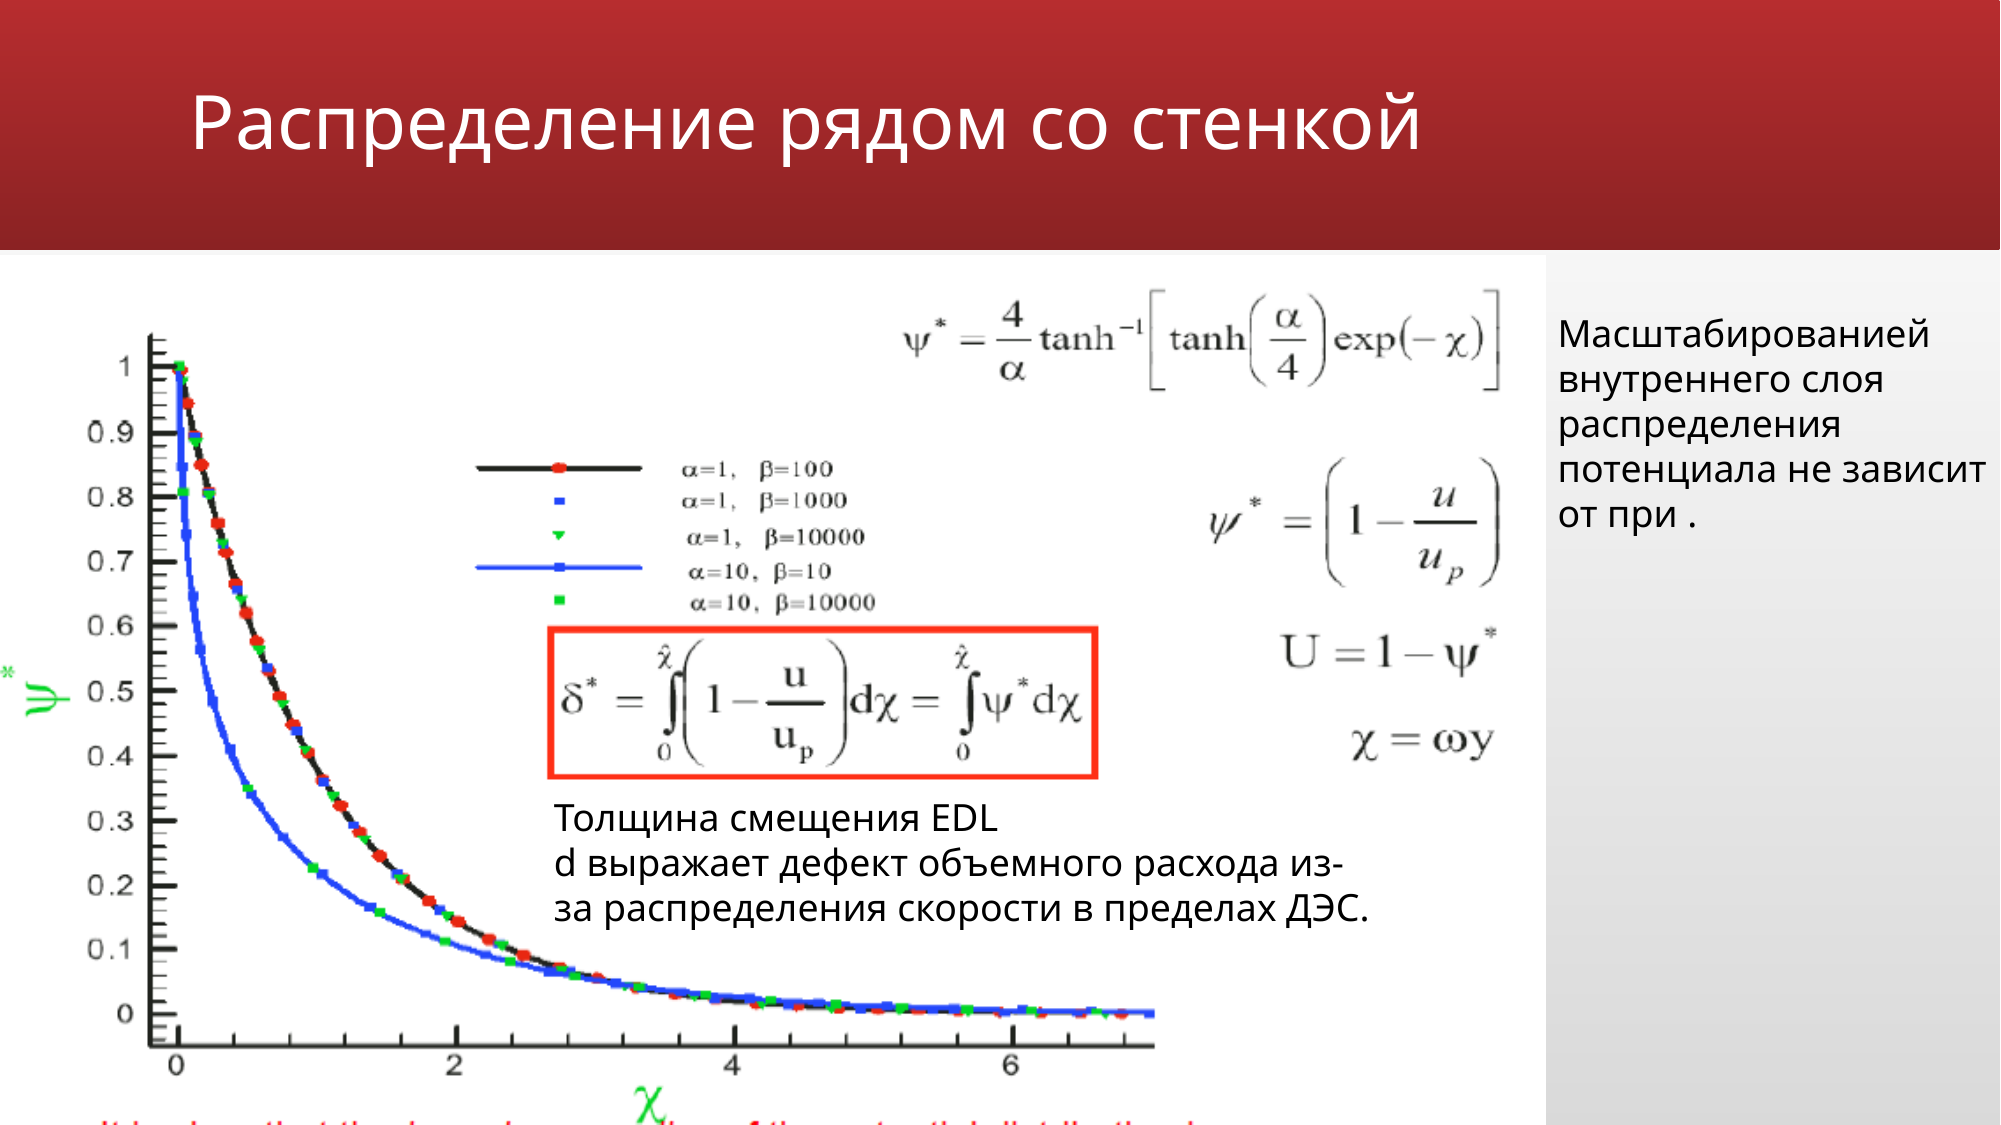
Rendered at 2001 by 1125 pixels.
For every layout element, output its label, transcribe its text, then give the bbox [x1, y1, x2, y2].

title Распределение рядом со стенкой [174, 16, 1825, 234]
picture [0, 255, 1546, 1125]
